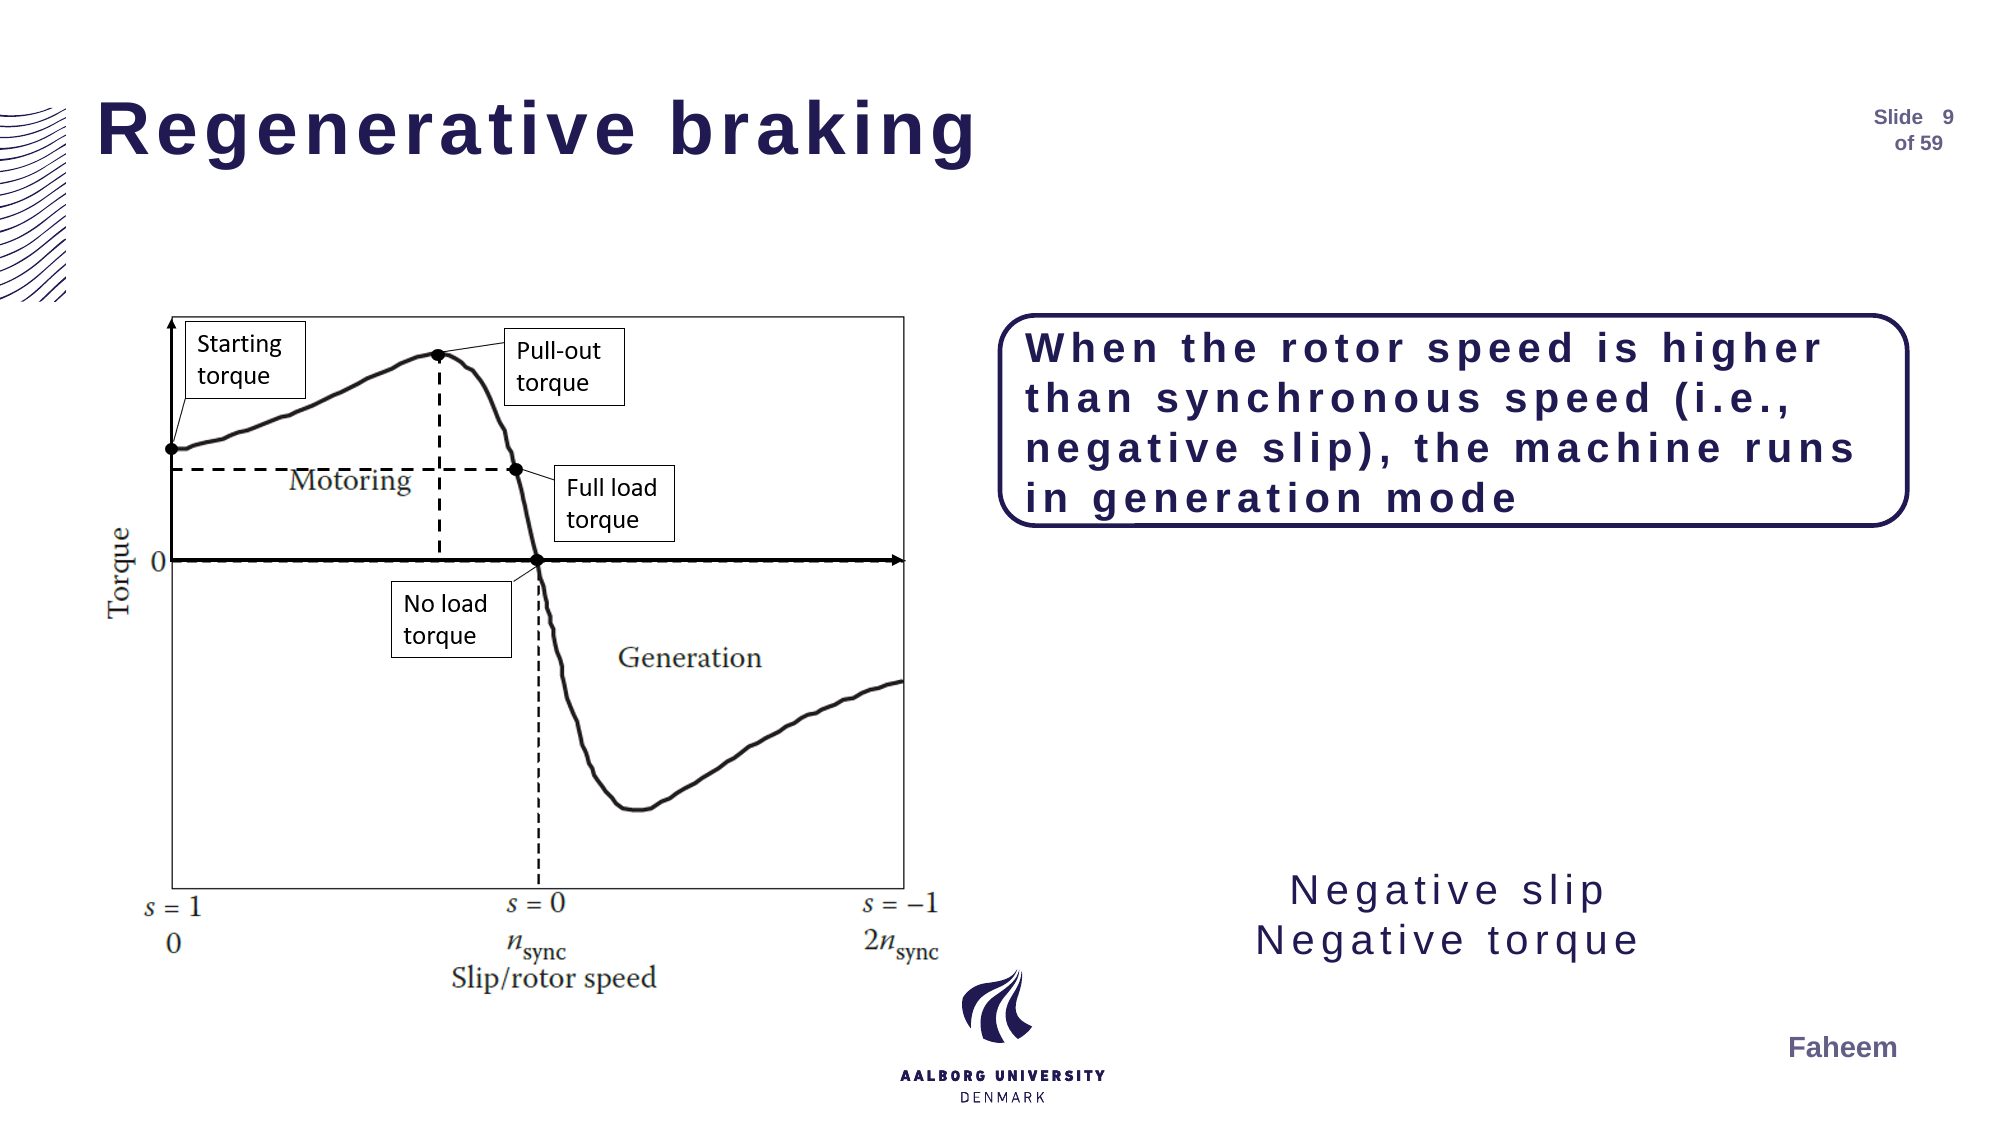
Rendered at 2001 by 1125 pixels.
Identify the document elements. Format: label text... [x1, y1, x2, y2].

text_box When the rotor speed is higher than synchronous speed (i.e., negative slip), the machine runs in generation mode [998, 314, 1909, 527]
title Regenerative braking [96, 47, 1960, 258]
text_box of 59 [1864, 123, 1944, 162]
text_box Faheem [1765, 1027, 1899, 1065]
text_box Slide [1859, 97, 1924, 135]
picture [96, 290, 953, 1001]
